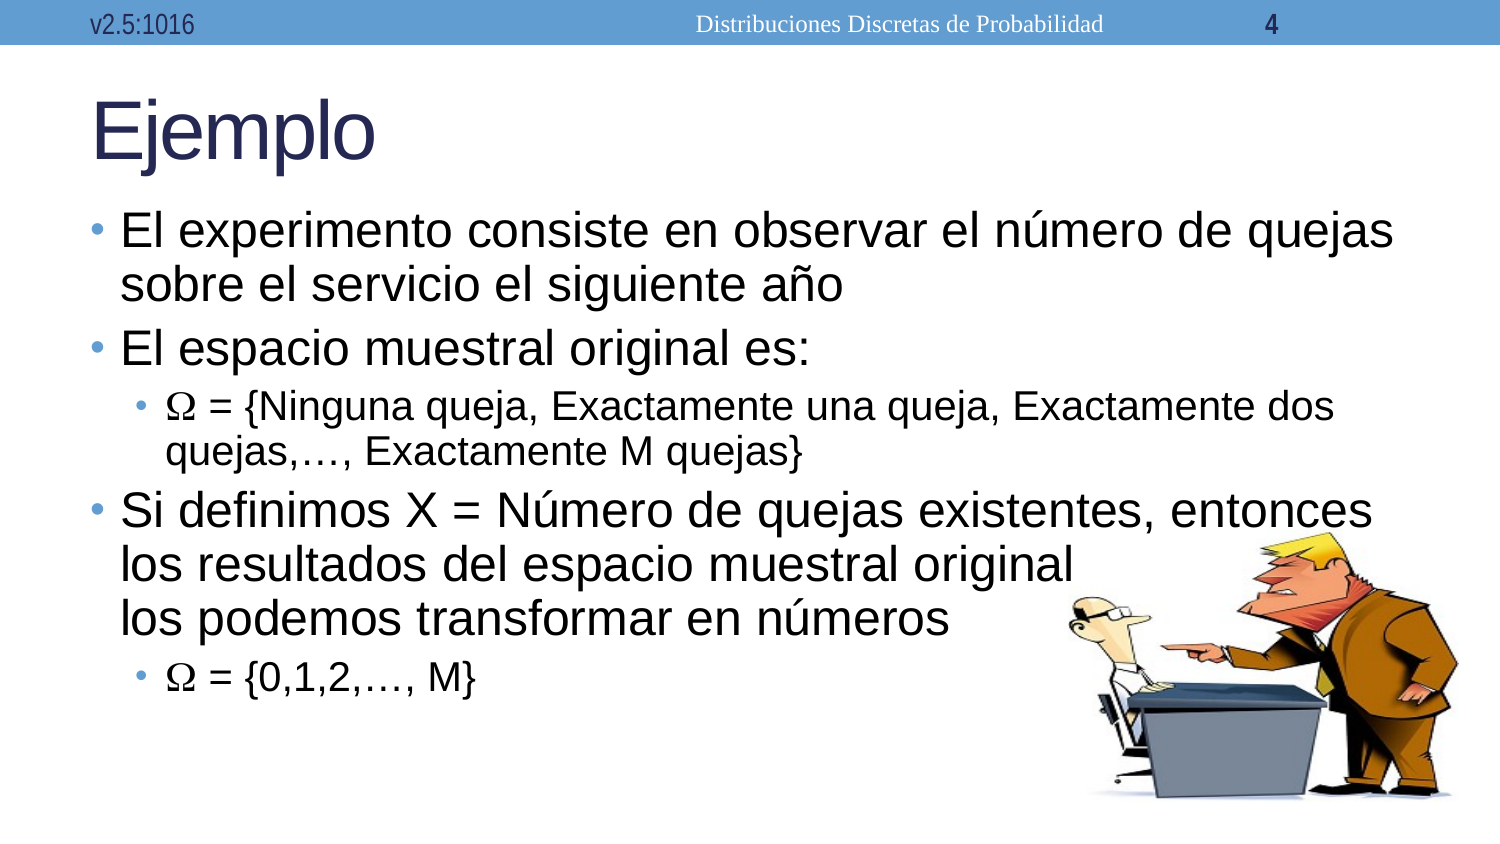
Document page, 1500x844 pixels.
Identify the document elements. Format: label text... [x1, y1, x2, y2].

title Ejemplo [75, 65, 1425, 188]
slide_number 4 [1250, 2, 1425, 43]
footer Distribuciones Discretas de Probabilidad [562, 2, 1238, 43]
slide_number v2.5:1016 [75, 2, 550, 43]
picture [1067, 529, 1459, 804]
list El experimento consiste en observar el número de quejas sobre el servicio el siguiente año El espacio muestral original es:  = {Ninguna queja, Exactamente una queja, Exactamente dos quejas,…, Exactamente M quejas} Si definimos X = Número de quejas existentes, entonces los resultados del espacio muestral original los podemos transformar en números  = {0,1,2,…, M} [75, 196, 1425, 797]
